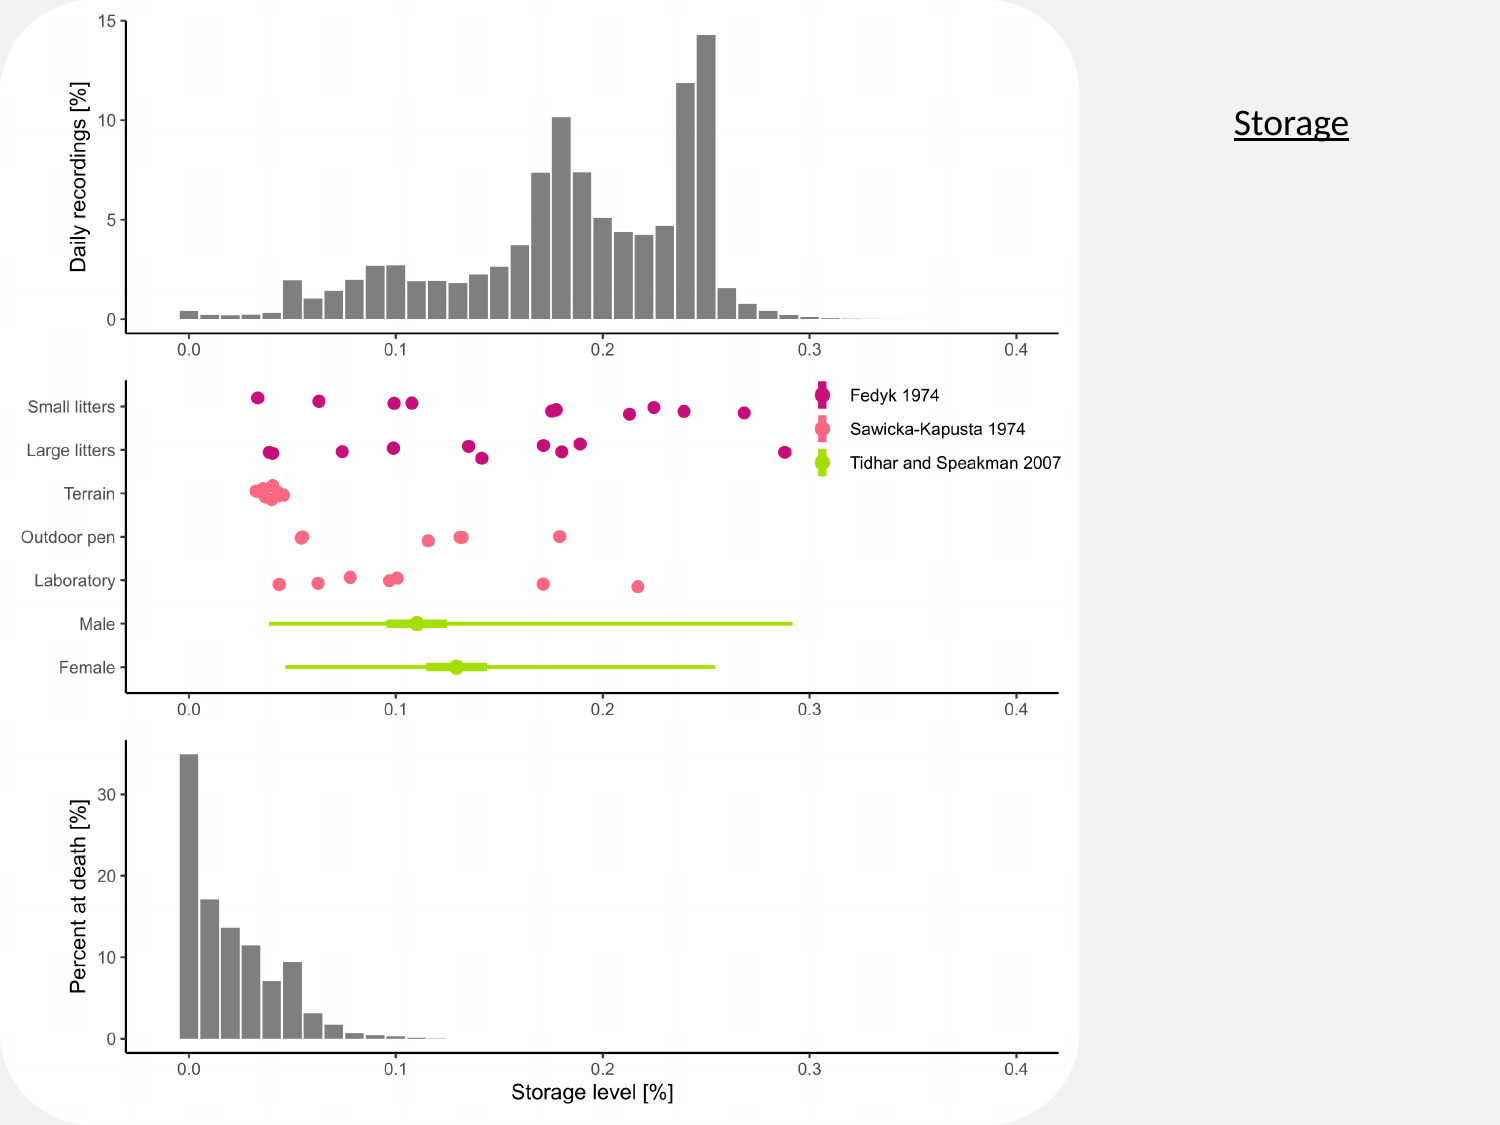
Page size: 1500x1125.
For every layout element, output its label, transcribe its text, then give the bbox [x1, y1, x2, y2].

text_box Storage [1219, 90, 1365, 151]
picture [0, 0, 1080, 1125]
